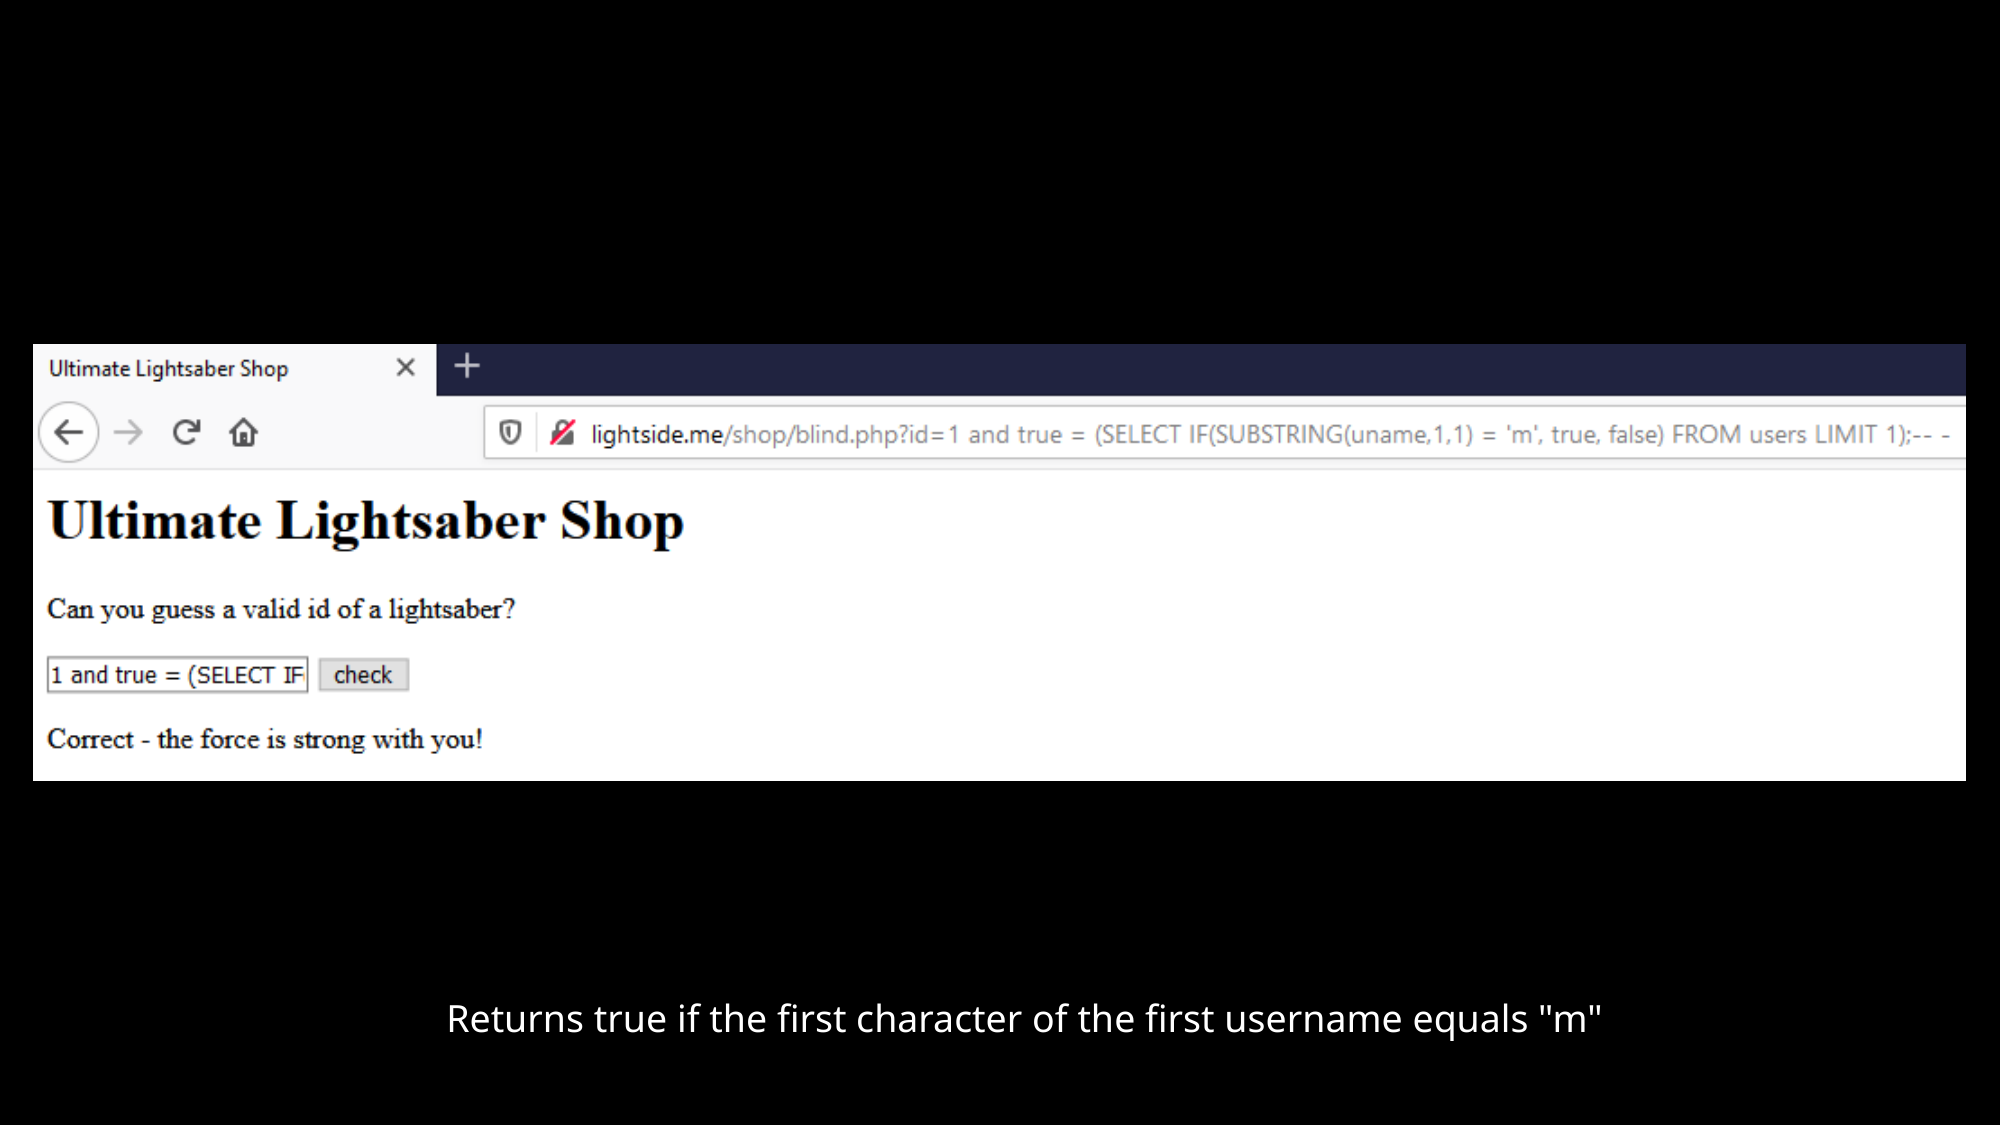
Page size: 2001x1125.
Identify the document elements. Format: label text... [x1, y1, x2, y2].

text_box Returns true if the first character of the first username equals "m" [431, 987, 1619, 1048]
picture [33, 344, 1966, 781]
